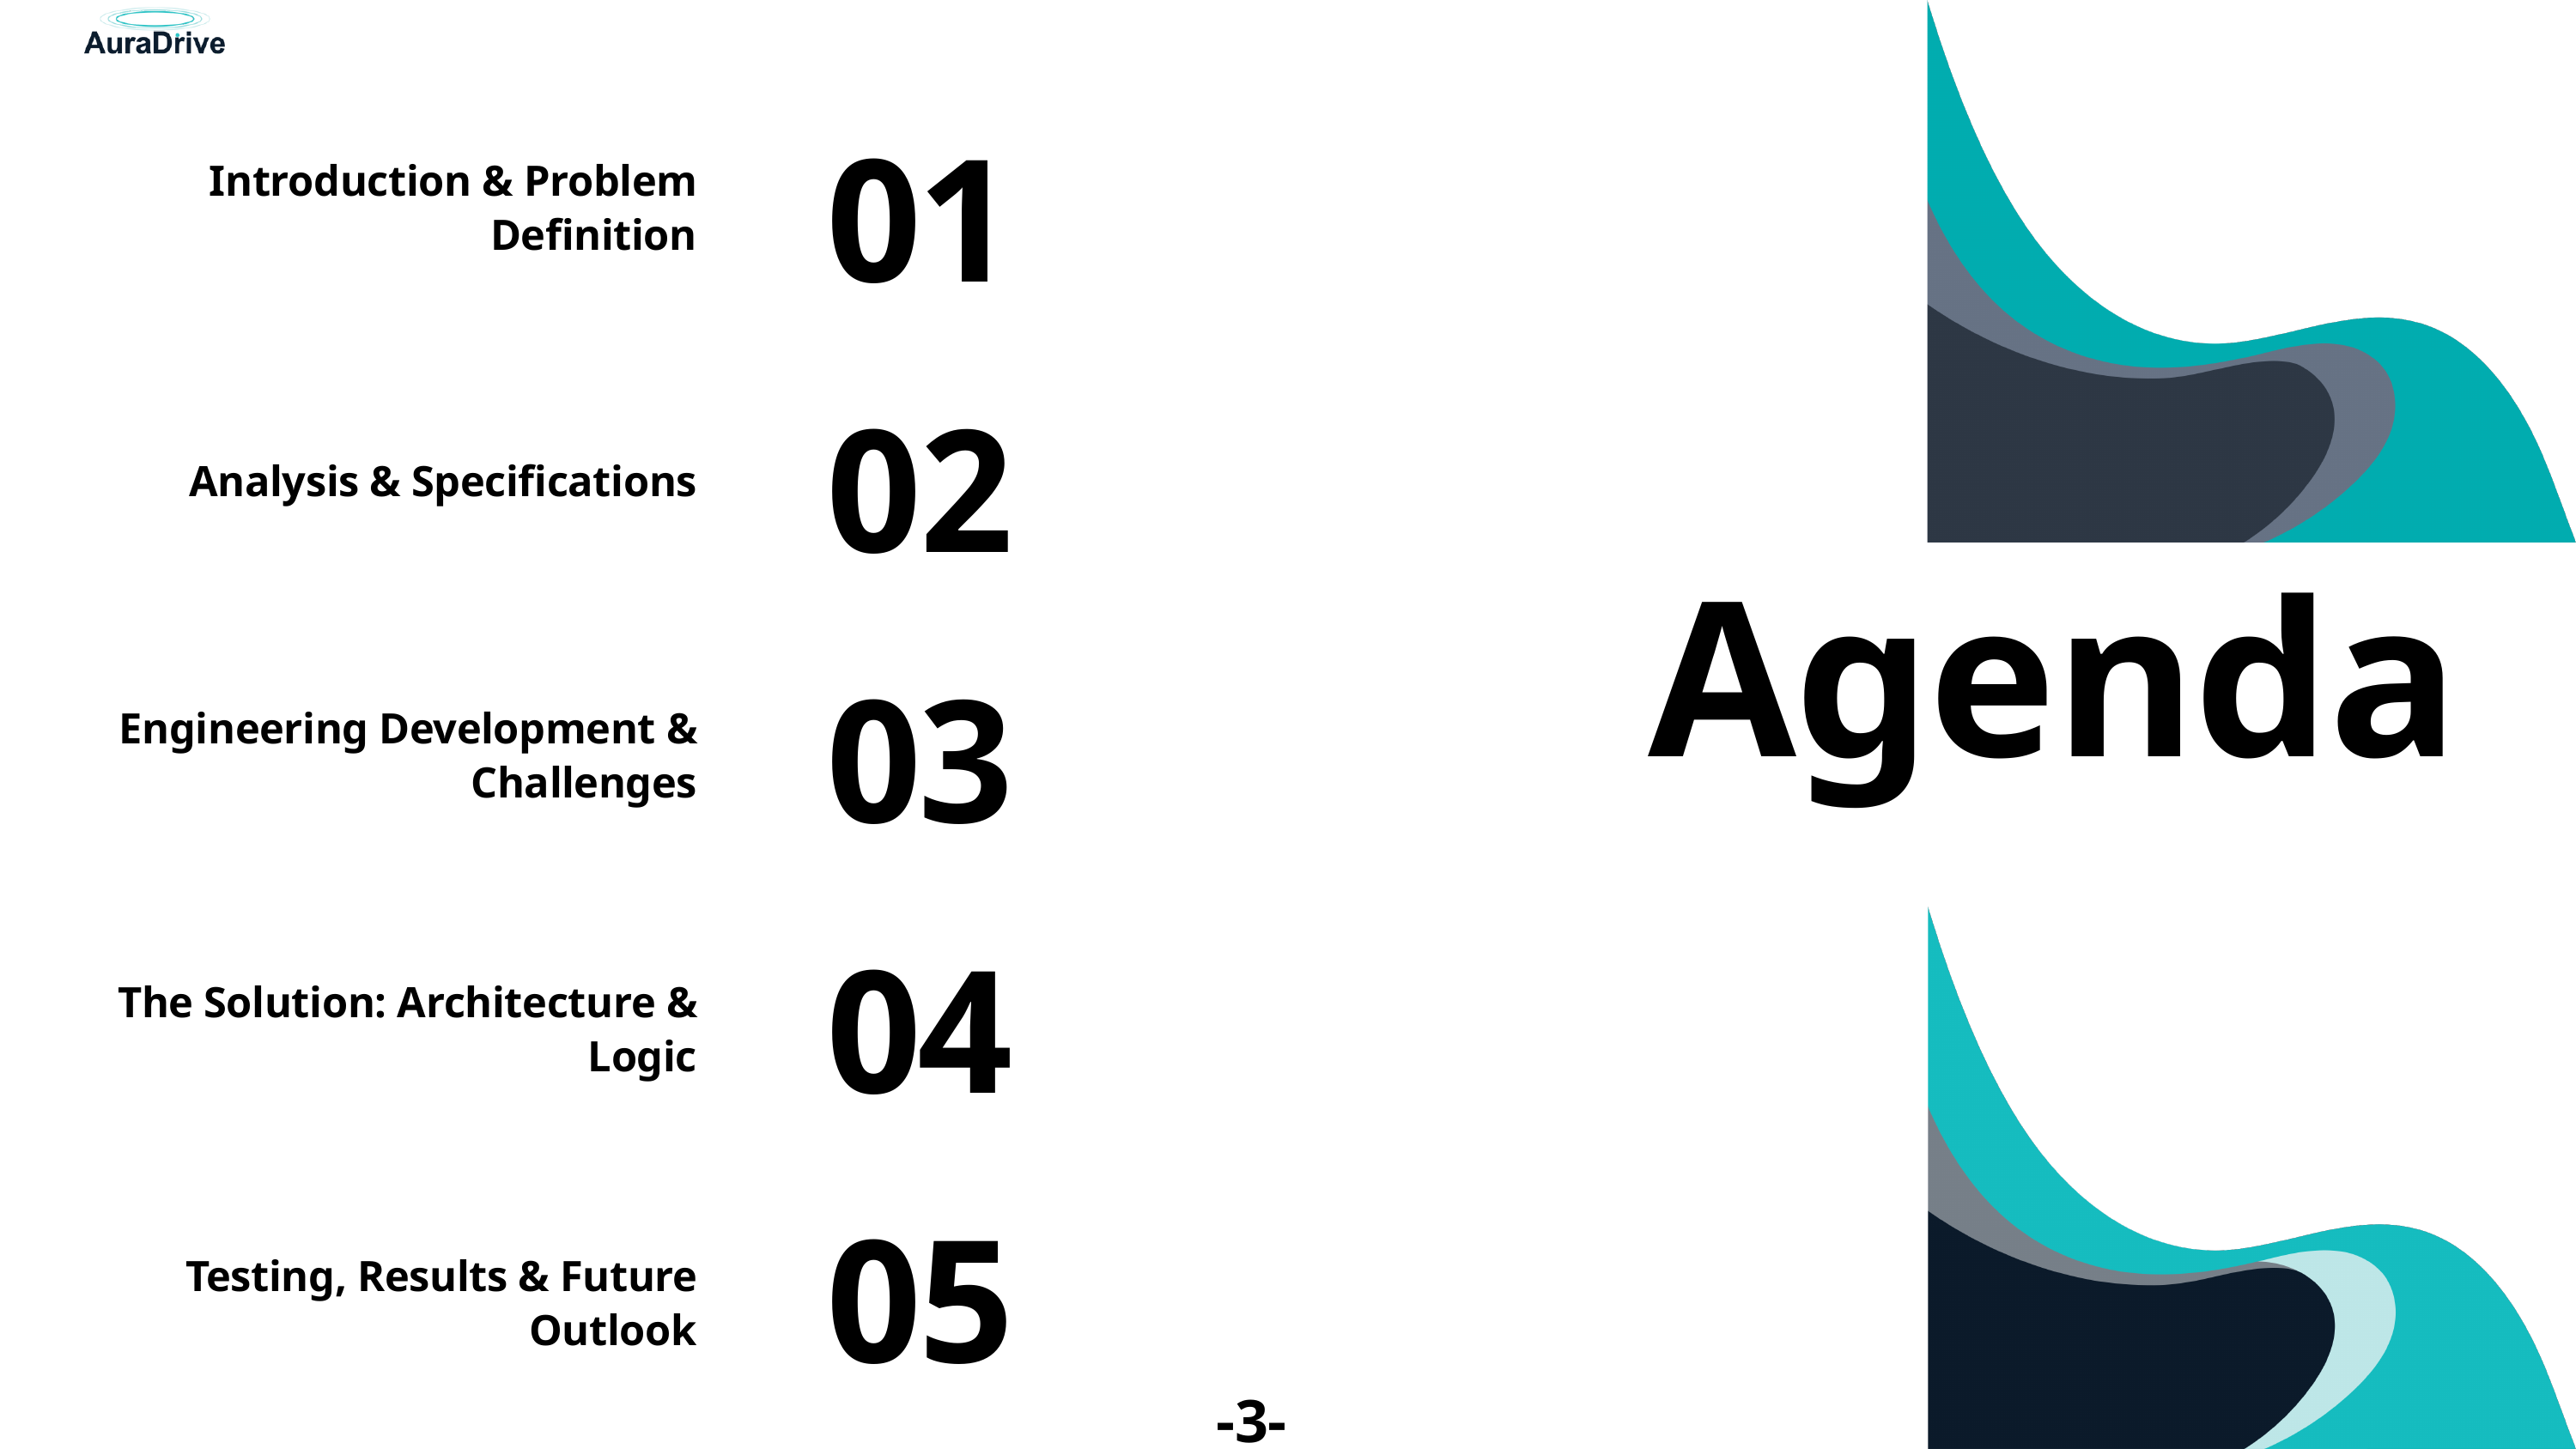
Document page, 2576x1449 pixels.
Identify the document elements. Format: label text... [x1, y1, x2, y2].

text_box 02 [753, 382, 1013, 586]
text_box [77, 0, 232, 62]
text_box [1927, 0, 2576, 543]
text_box Introduction & Problem Definition [107, 150, 697, 259]
text_box -3- [1206, 1366, 1297, 1449]
text_box [1928, 906, 2576, 1449]
text_box The Solution: Architecture & Logic [107, 971, 697, 1080]
text_box Analysis & Specifications [107, 450, 697, 505]
text_box 05 [753, 1193, 1013, 1397]
text_box Engineering Development & Challenges [107, 697, 697, 807]
text_box Testing, Results & Future Outlook [107, 1245, 697, 1354]
text_box Agenda [1524, 541, 2460, 800]
text_box 03 [753, 652, 1013, 857]
text_box 04 [753, 923, 1013, 1127]
text_box 01 [753, 112, 1013, 317]
